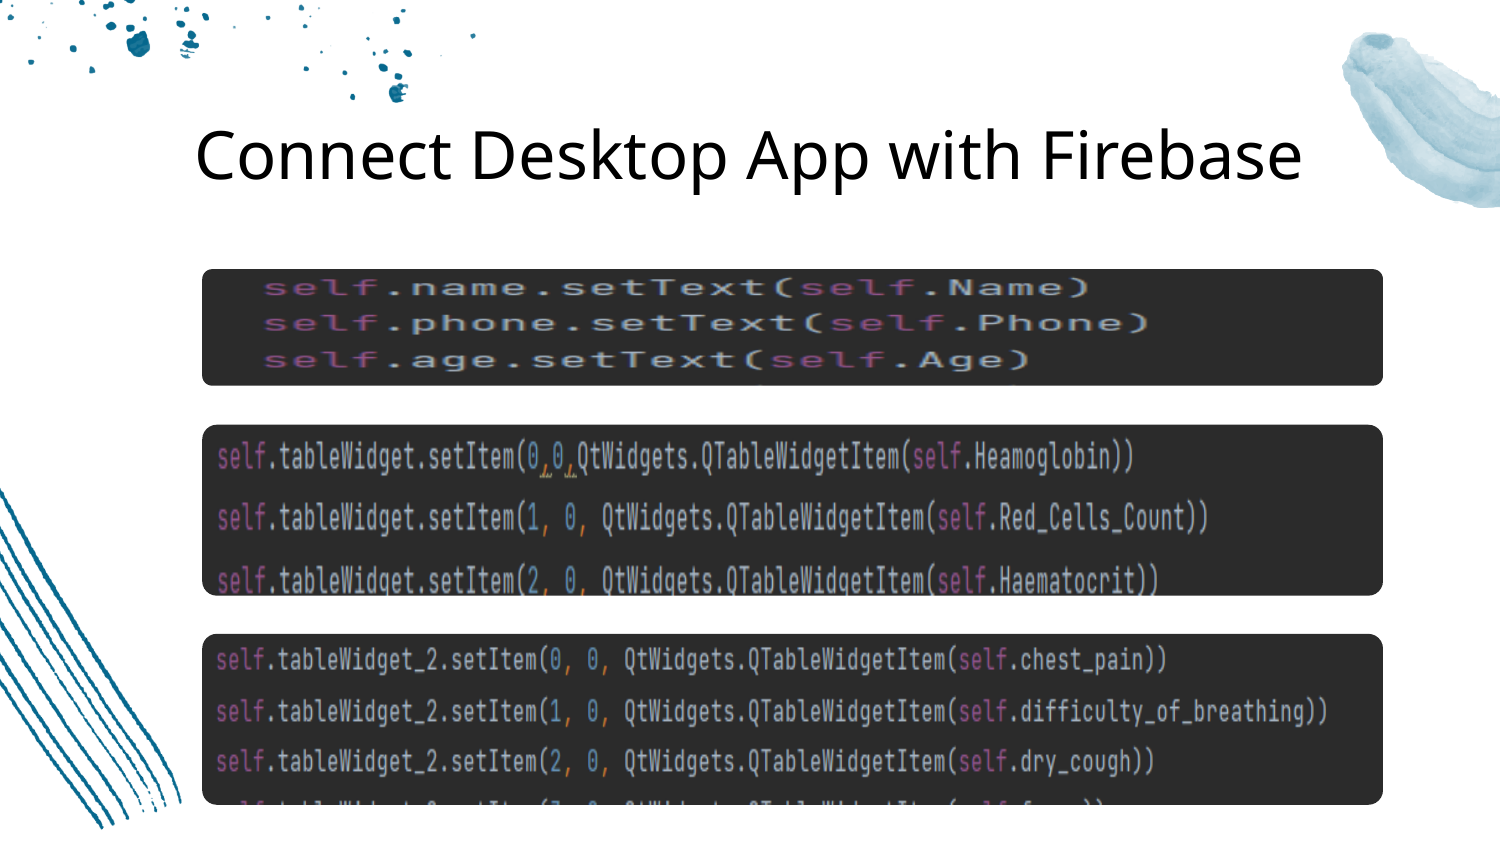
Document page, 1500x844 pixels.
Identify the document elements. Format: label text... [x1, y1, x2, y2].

picture [0, 499, 180, 844]
picture [1342, 0, 1500, 208]
title Connect Desktop App with Firebase [116, 98, 1383, 193]
picture [201, 268, 1384, 386]
picture [0, 0, 475, 102]
picture [0, 687, 99, 827]
picture [0, 267, 1384, 806]
